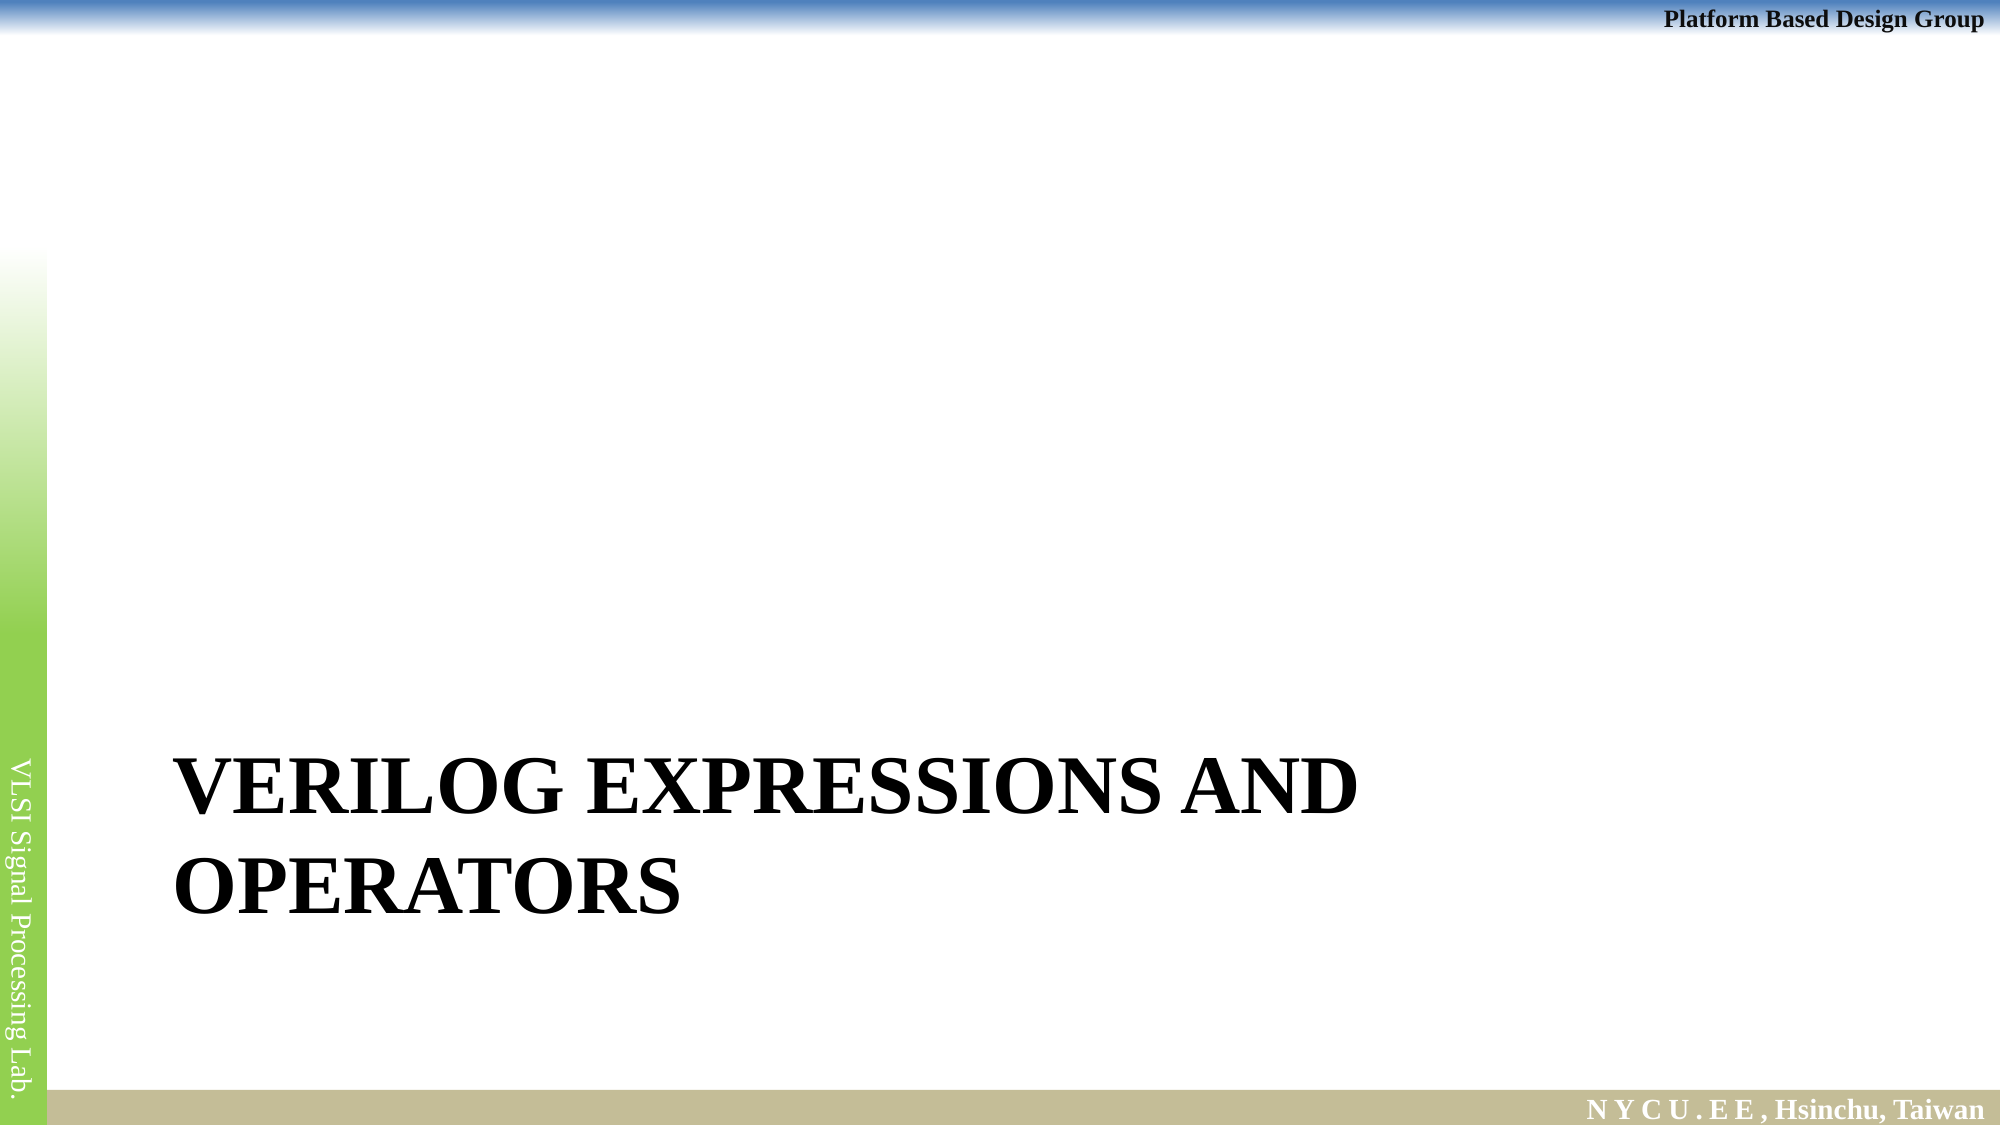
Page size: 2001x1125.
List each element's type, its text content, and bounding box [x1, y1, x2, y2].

title Verilog Expressions and Operators [157, 722, 1859, 947]
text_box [0, 472, 47, 476]
